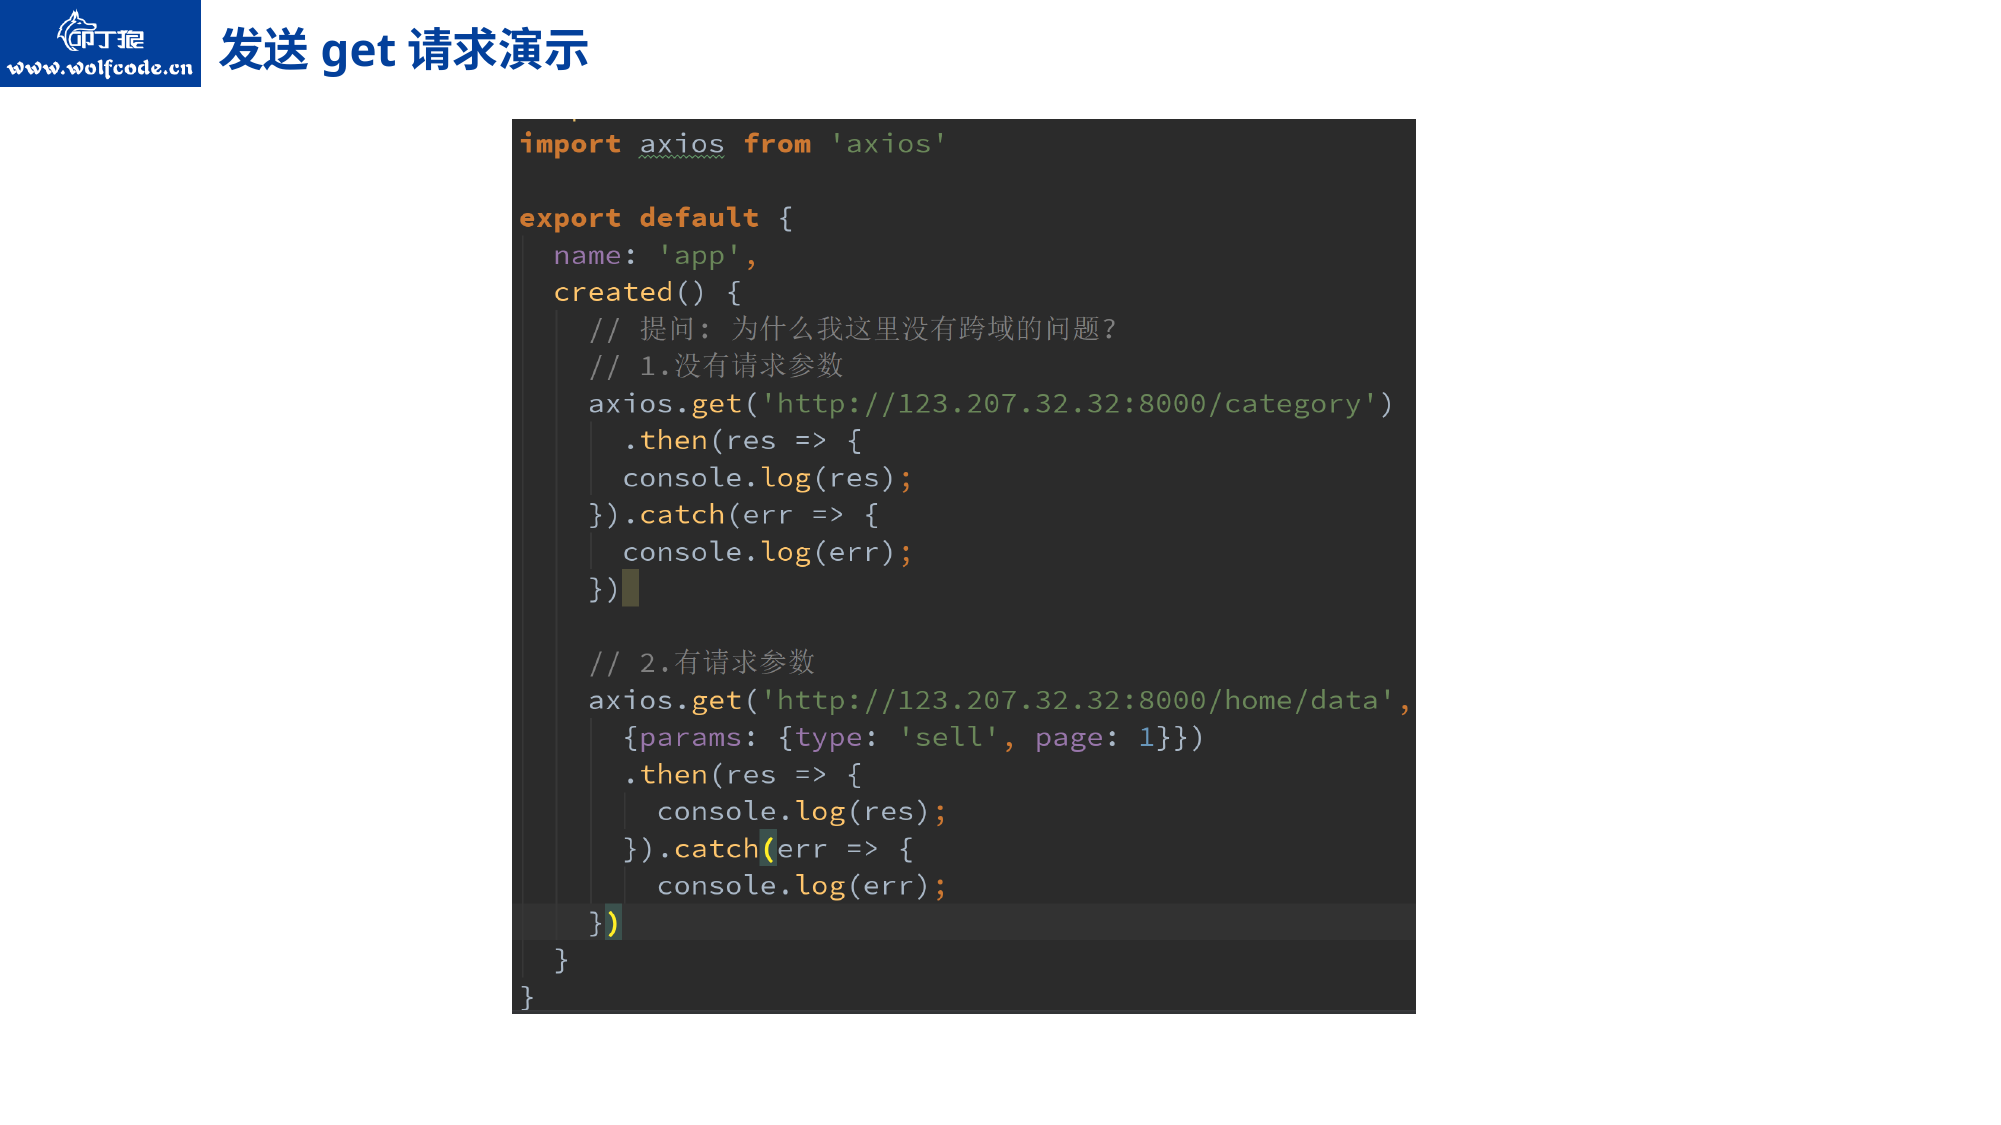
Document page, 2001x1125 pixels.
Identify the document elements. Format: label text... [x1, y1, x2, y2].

picture [0, 0, 201, 87]
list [512, 119, 1416, 1014]
title 发送get请求演示 [203, 20, 2000, 97]
